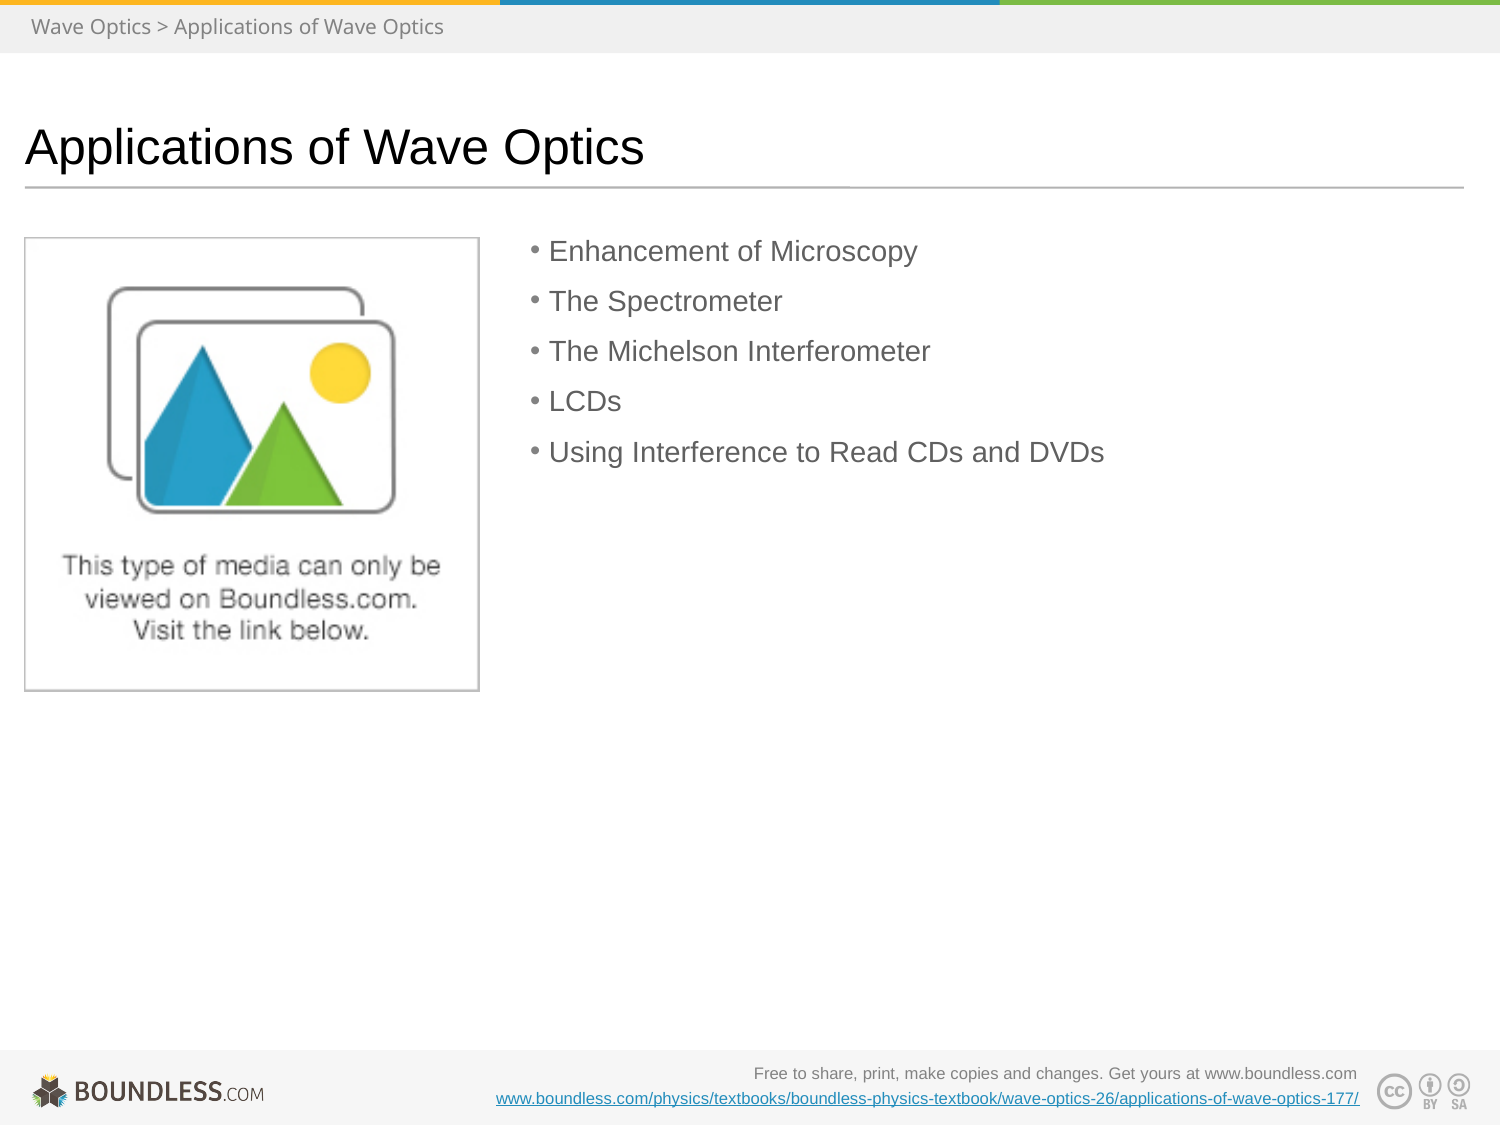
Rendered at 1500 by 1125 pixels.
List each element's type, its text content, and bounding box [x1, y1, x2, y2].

list Enhancement of Microscopy The Spectrometer The Michelson Interferometer LCDs Using Interference to Read CDs and DVDs [530, 224, 1460, 1013]
picture [30, 1072, 265, 1109]
text_box www.boundless.com/physics/textbooks/boundless-physics-textbook/wave-optics-26/applications-of-wave-optics-177/ [274, 1087, 1361, 1125]
text_box [0, 1050, 1500, 1125]
text_box Wave Optics > Applications of Wave Optics [31, 13, 1475, 38]
text_box Free to share, print, make copies and changes. Get yours at www.boundless.com [649, 1062, 1359, 1087]
picture [1372, 1070, 1476, 1113]
picture [24, 237, 480, 692]
text_box [0, 2, 1500, 54]
title Applications of Wave Optics [24, 62, 1450, 175]
